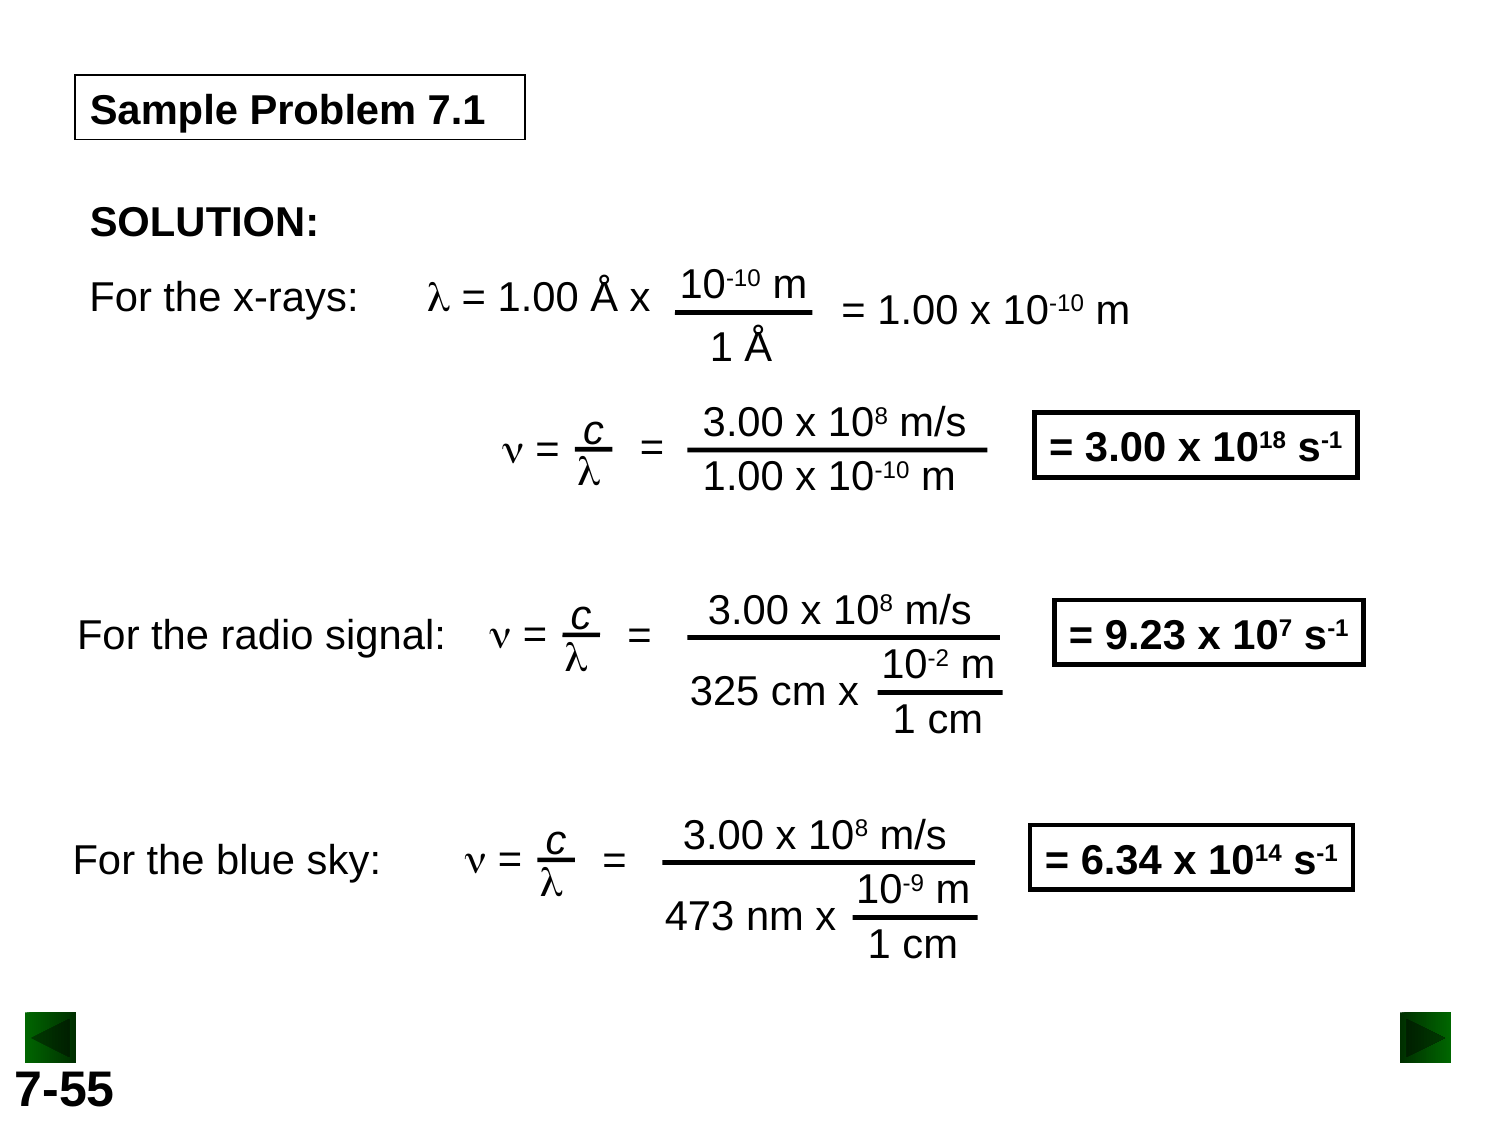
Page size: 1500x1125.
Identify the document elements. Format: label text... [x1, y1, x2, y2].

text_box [449, 799, 1359, 976]
text_box For the radio signal: [62, 600, 461, 665]
text_box Sample Problem 7.1 [74, 75, 525, 140]
text_box For the blue sky: [57, 825, 396, 890]
text_box SOLUTION: [74, 187, 388, 253]
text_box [487, 387, 1363, 508]
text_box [474, 574, 1369, 751]
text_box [412, 249, 1148, 378]
text_box For the x-rays: [74, 262, 374, 328]
